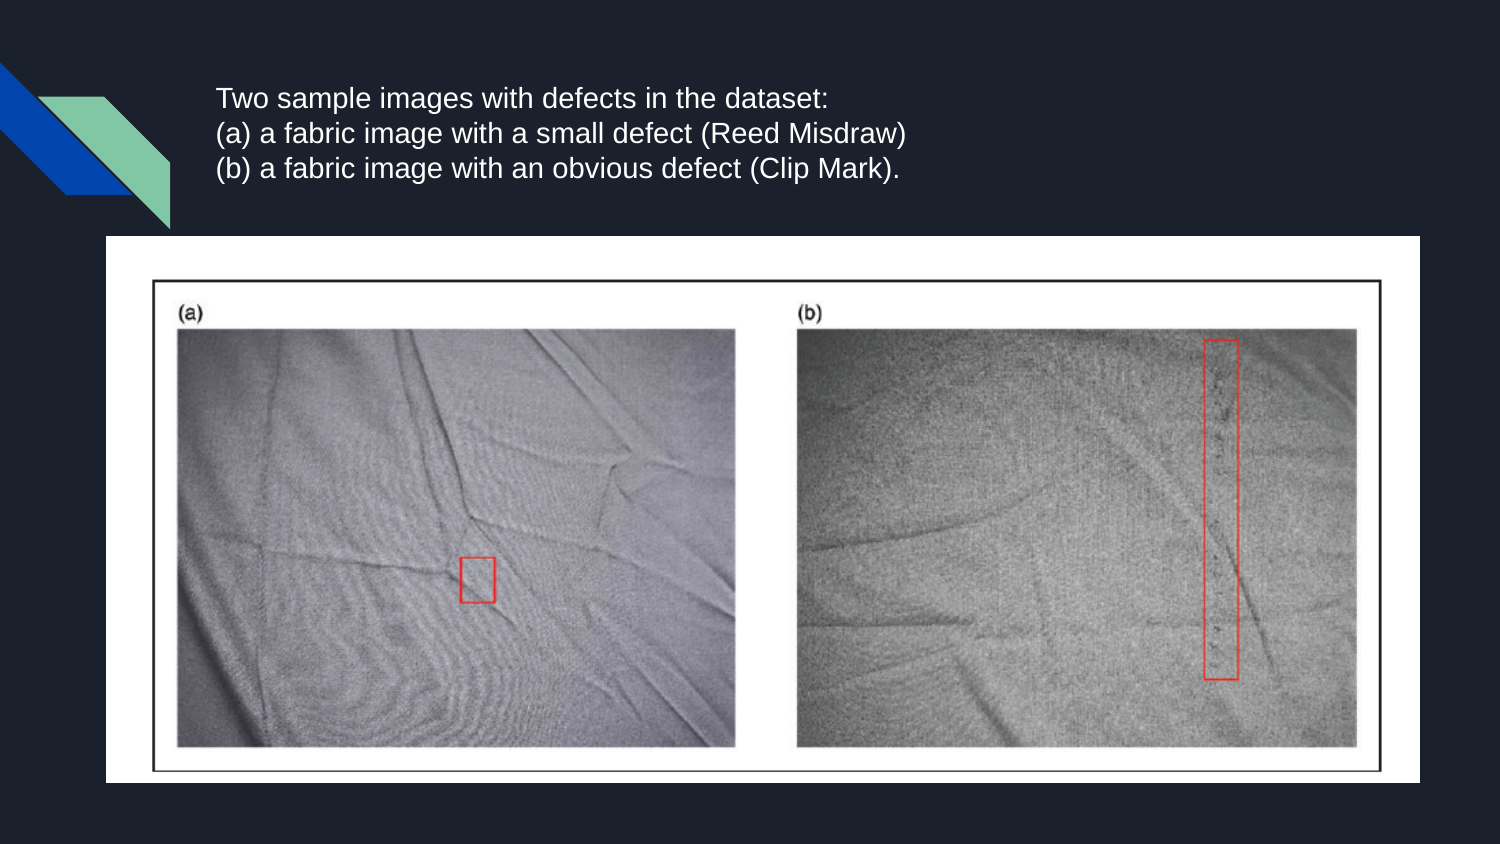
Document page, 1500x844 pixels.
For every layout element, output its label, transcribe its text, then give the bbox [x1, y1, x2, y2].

text_box Two sample images with defects in the dataset: (a) a fabric image with a small defect (Reed Misdraw) (b) a fabric image with an obvious defect (Clip Mark). [200, 64, 1363, 199]
picture [105, 236, 1420, 783]
